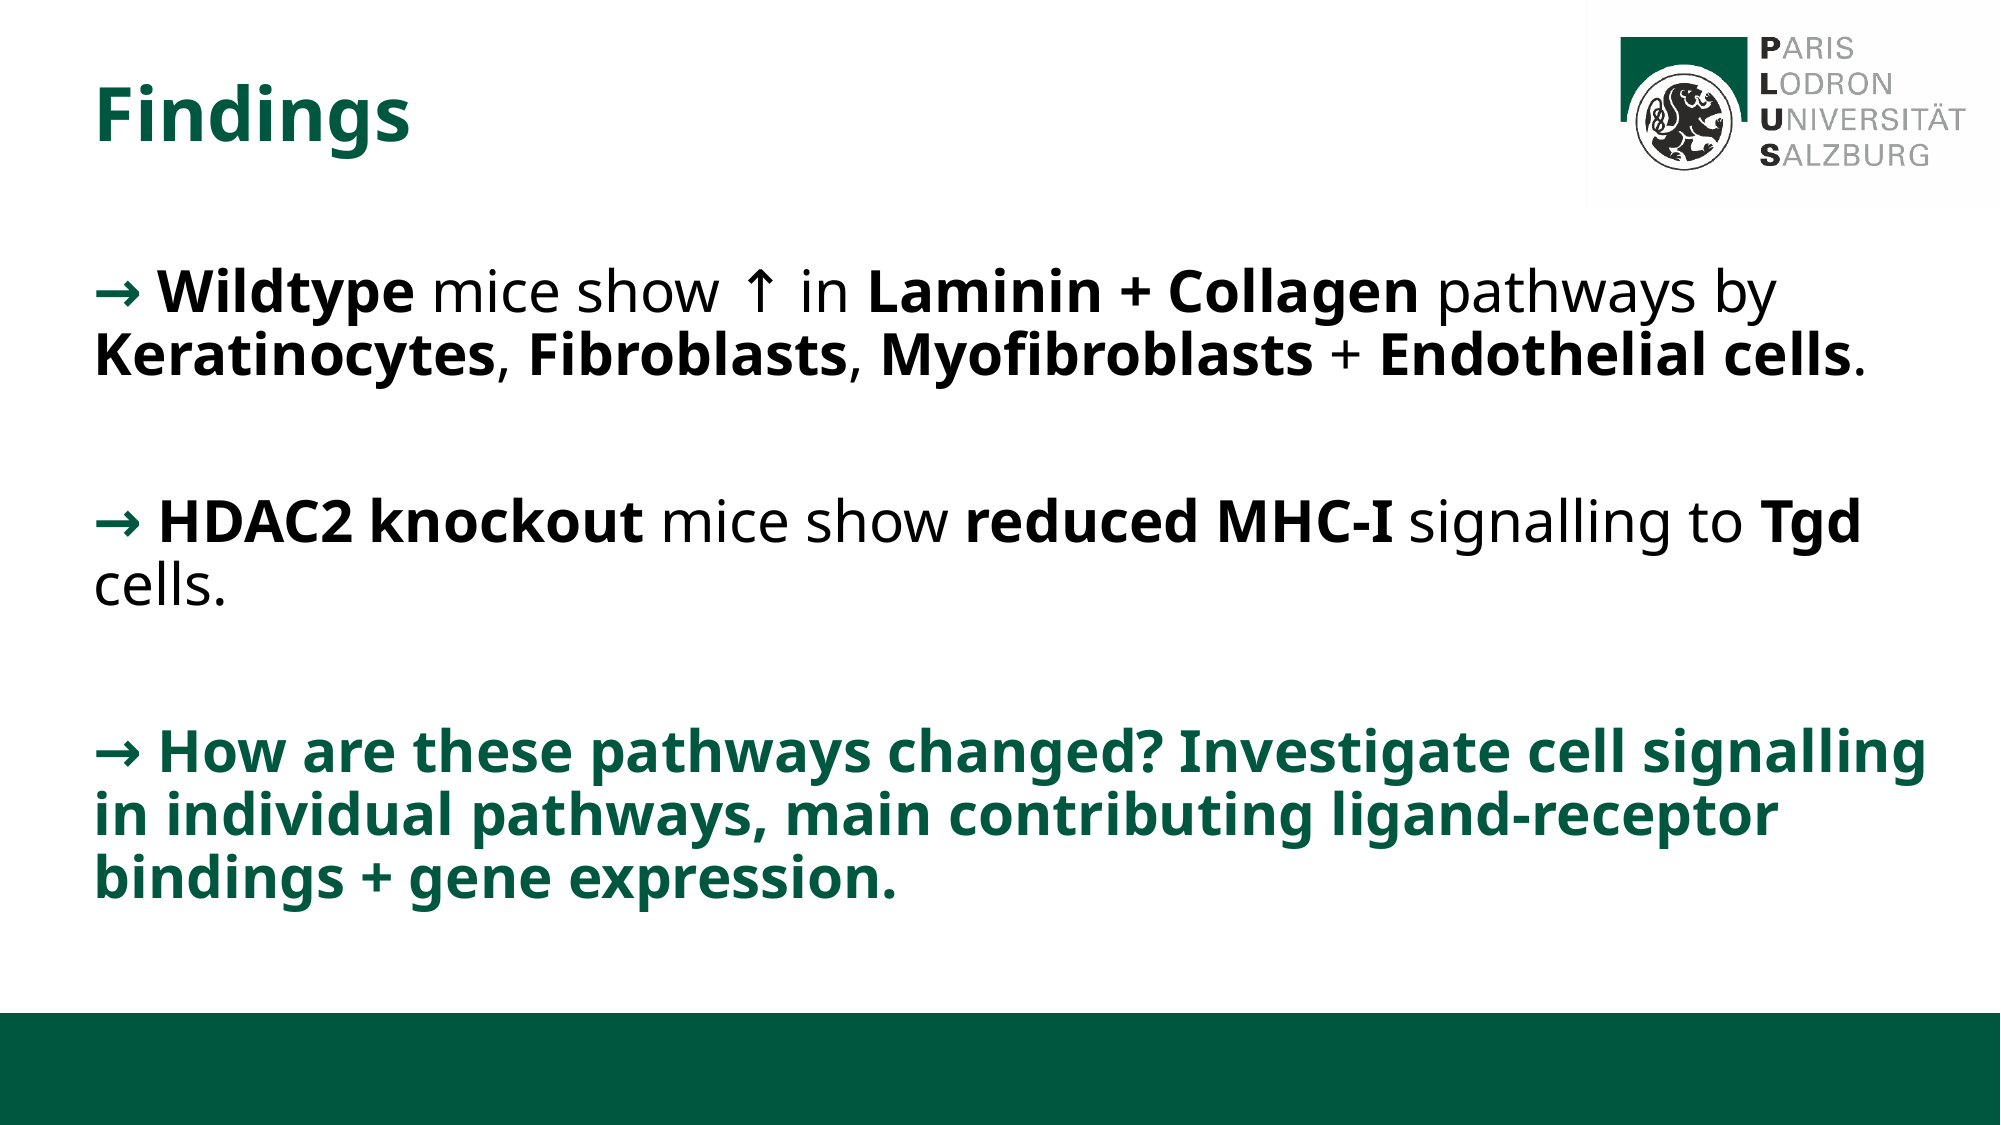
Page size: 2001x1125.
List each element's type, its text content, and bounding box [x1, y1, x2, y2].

list Findings → Wildtype mice show ↑ in Laminin + Collagen pathways by Keratinocytes, Fibroblasts, Myofibroblasts + Endothelial cells. → HDAC2 knockout mice show reduced MHC-I signalling to Tgd cells. → How are these pathways changed? Investigate cell signalling in individual pathways, main contributing ligand-receptor bindings + gene expression. [78, 69, 1950, 983]
picture [1586, 0, 2000, 207]
